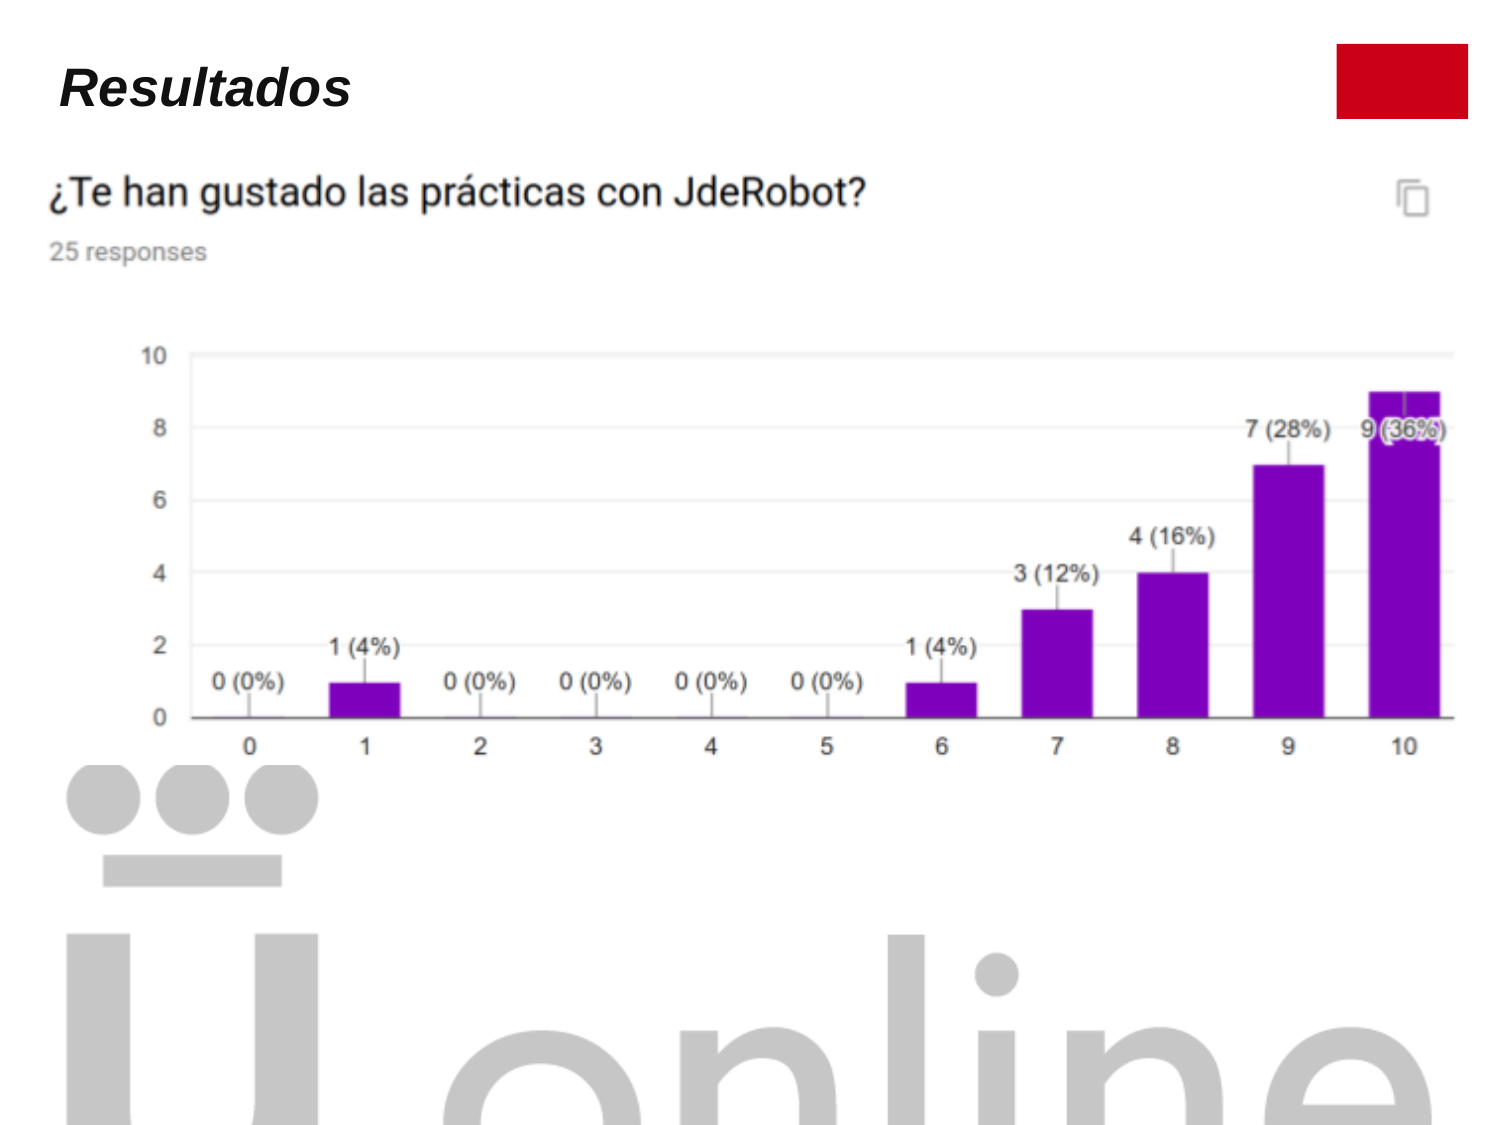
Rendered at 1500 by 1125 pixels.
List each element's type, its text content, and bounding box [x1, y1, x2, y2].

text_box Resultados [44, 45, 390, 121]
picture [0, 134, 1479, 1125]
